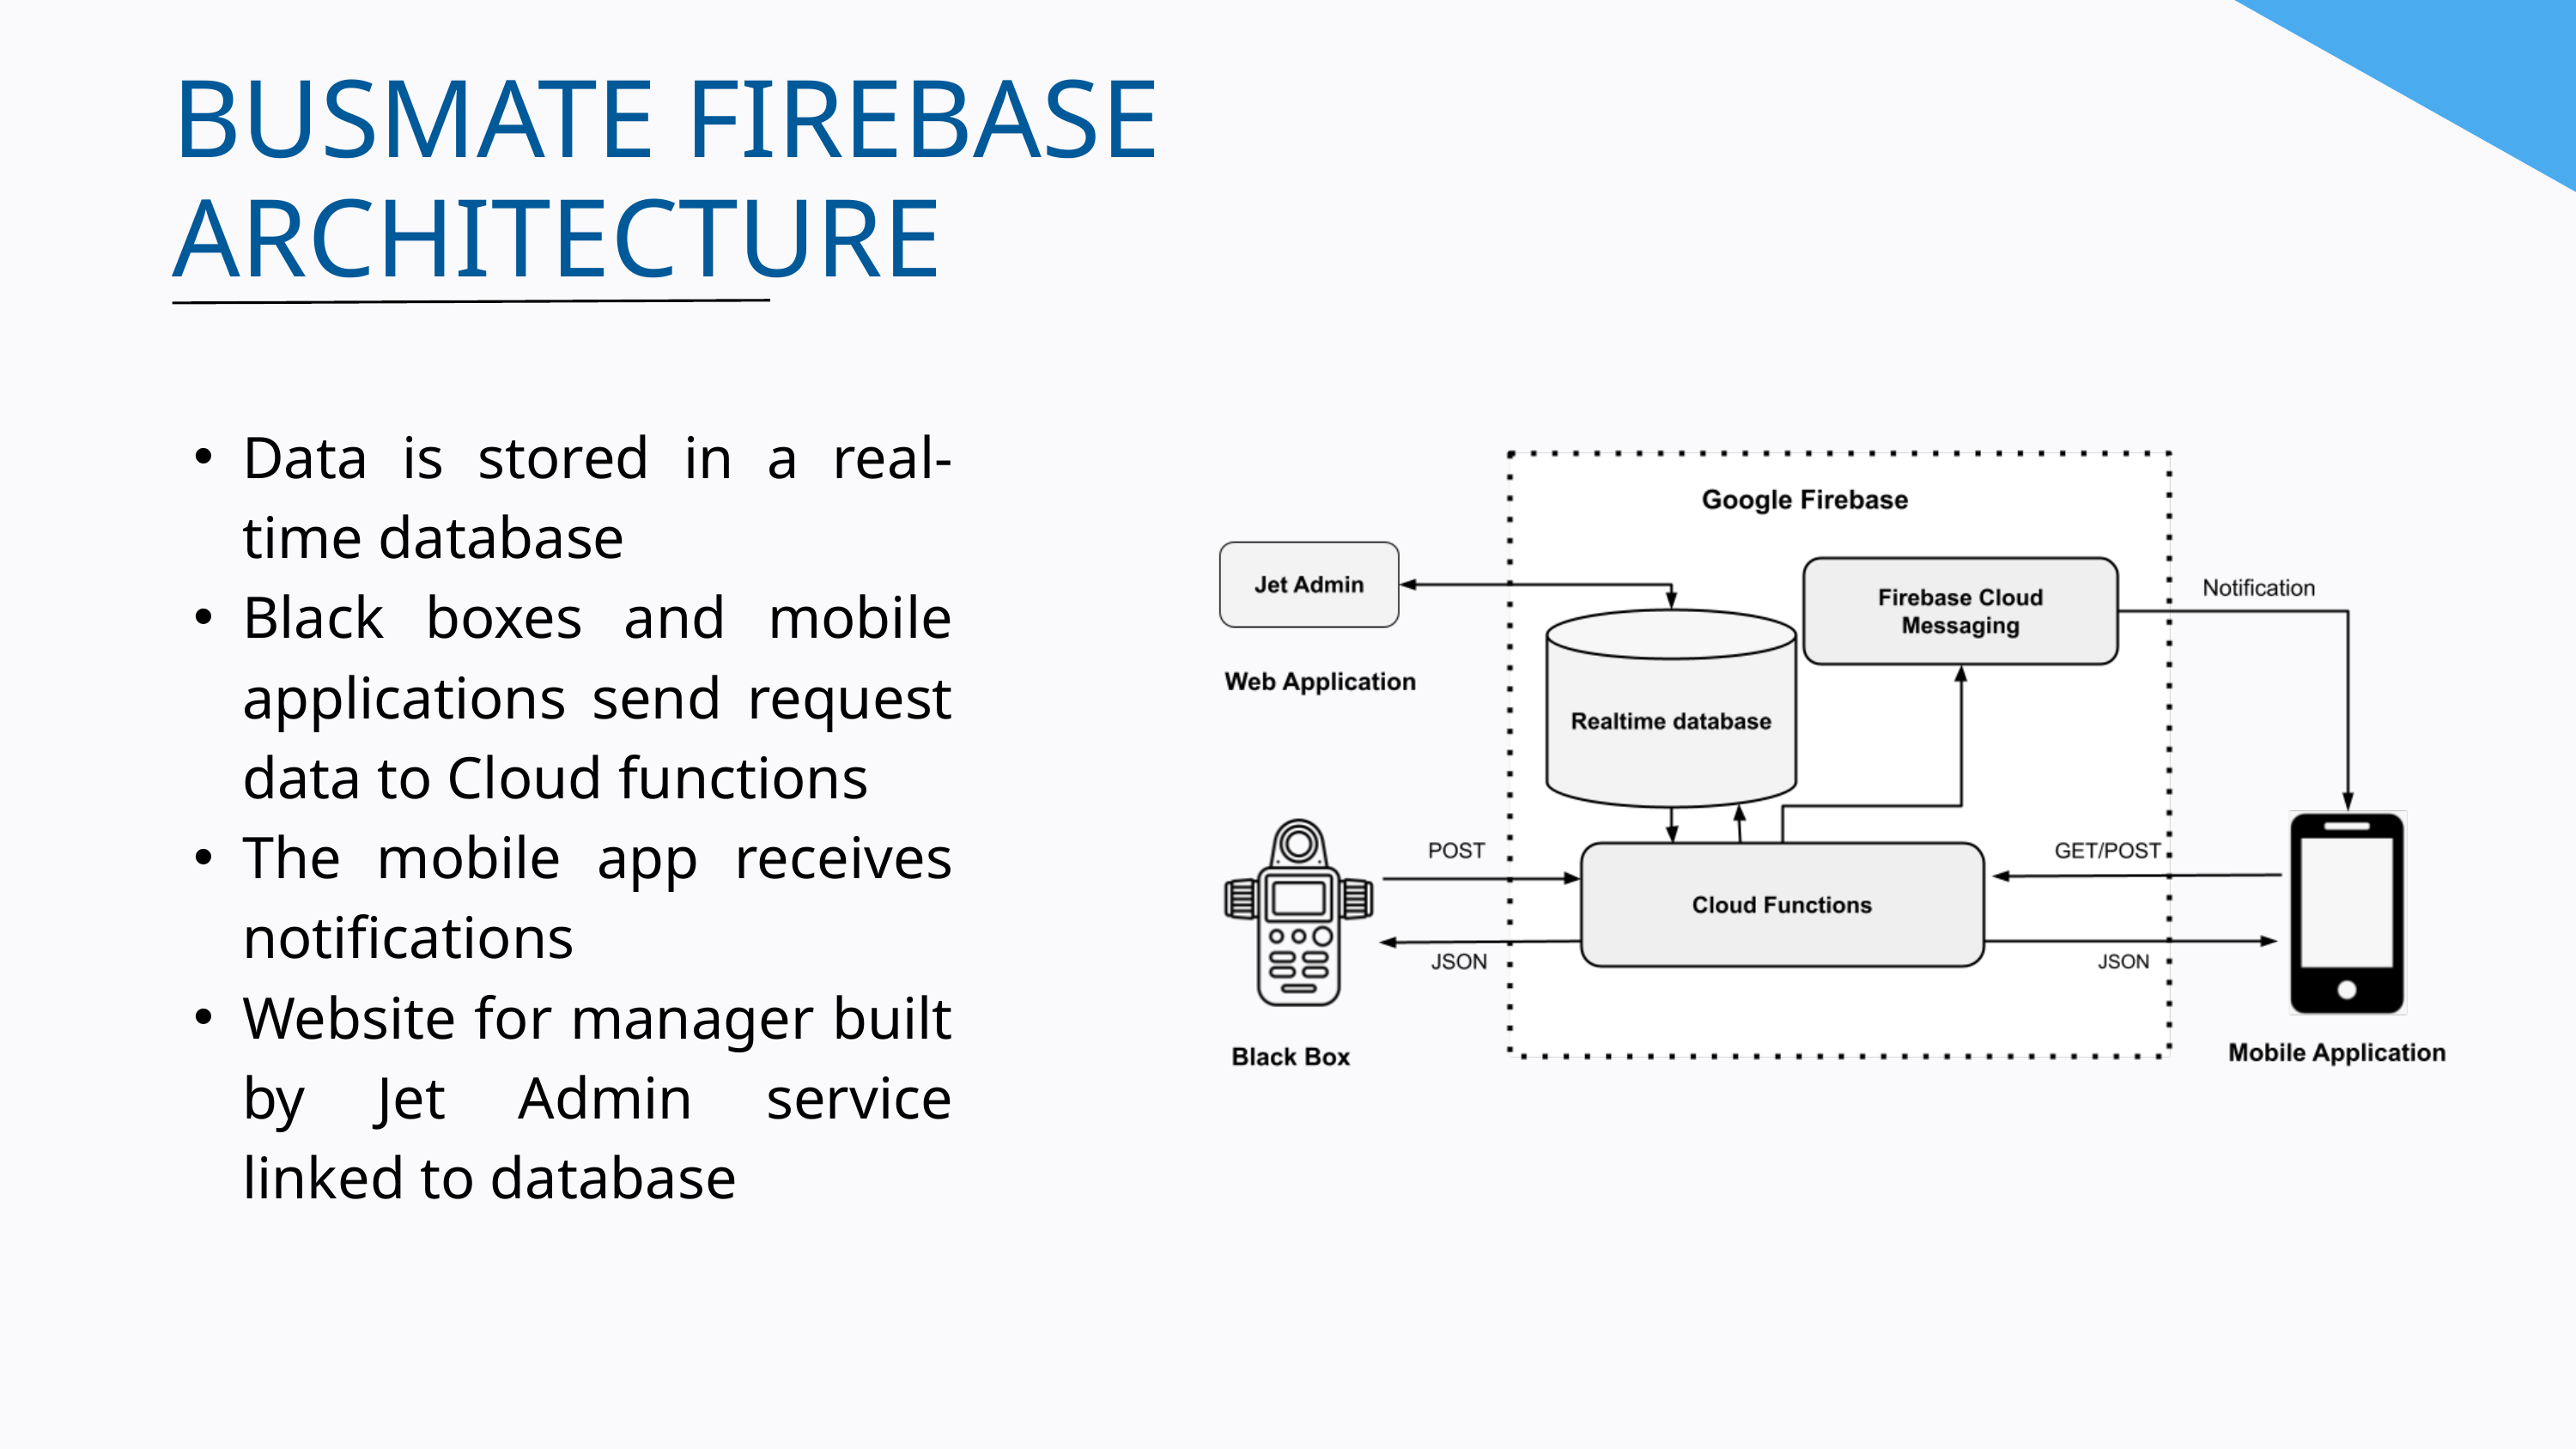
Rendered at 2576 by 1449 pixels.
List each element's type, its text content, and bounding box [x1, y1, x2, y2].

text_box [1209, 417, 2455, 1124]
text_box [2169, 0, 2576, 258]
text_box BUSMATE FIREBASE ARCHITECTURE [172, 59, 1288, 299]
text_box Data is stored in a real-time database Black boxes and mobile applications send request data to Cloud functions The mobile app receives notifications Website for manager built by Jet Admin service linked to database [144, 409, 954, 1211]
